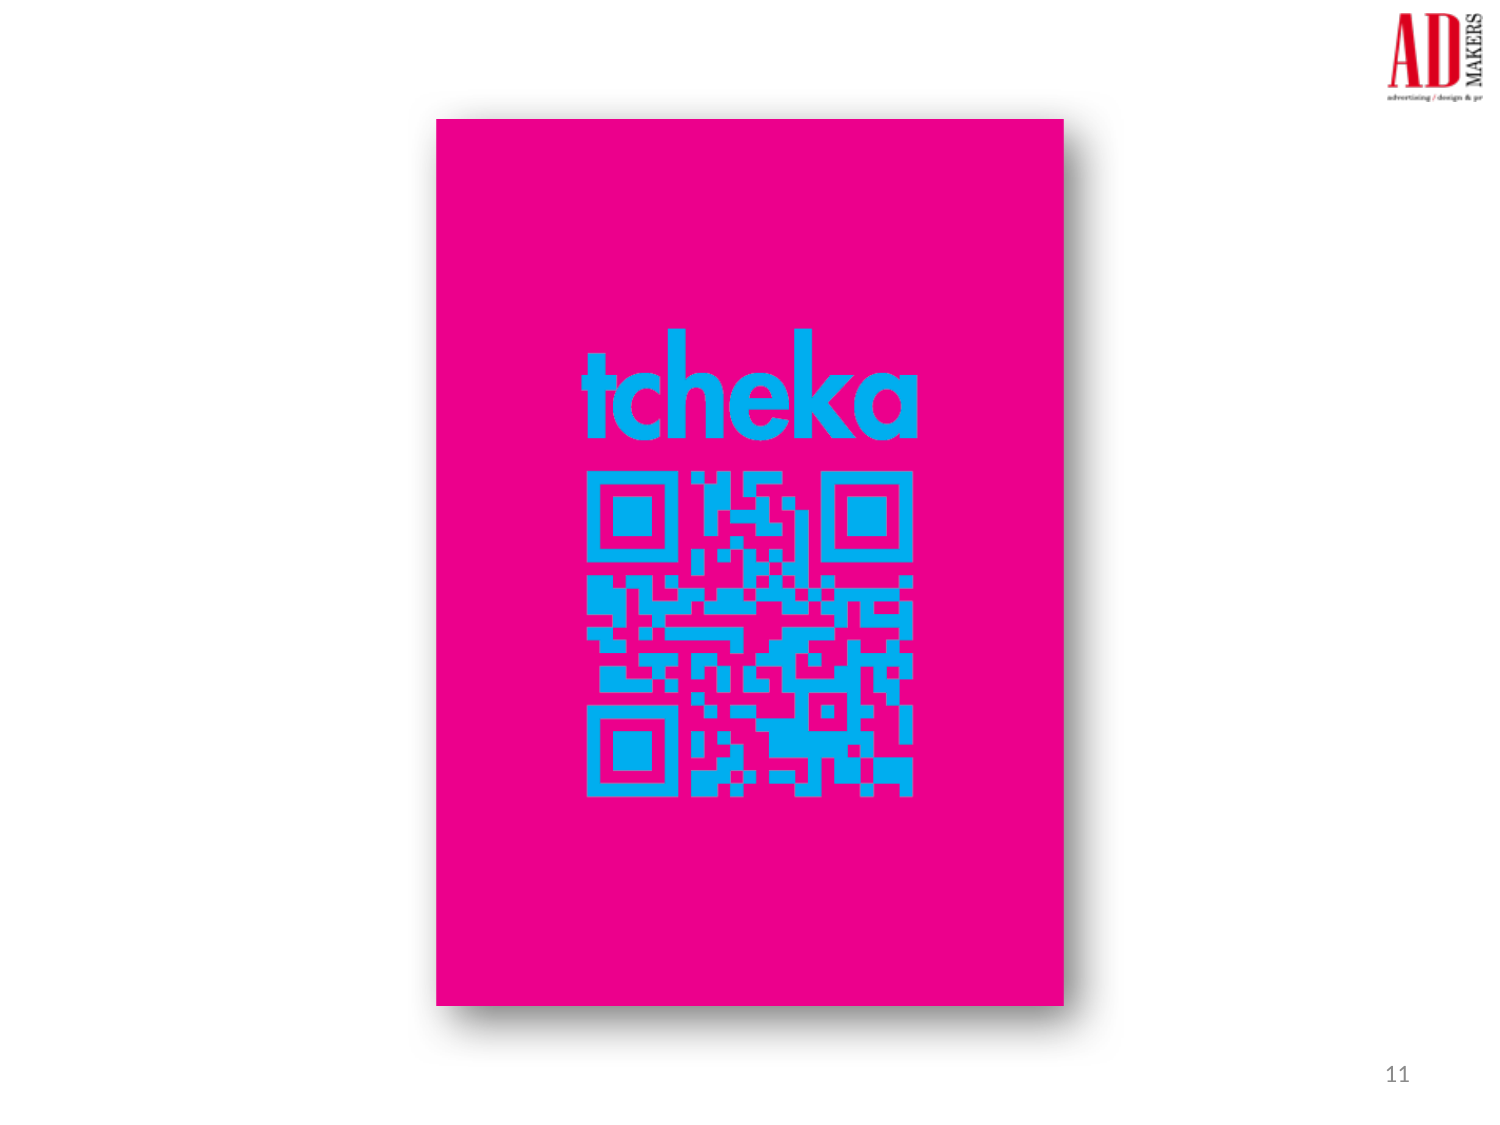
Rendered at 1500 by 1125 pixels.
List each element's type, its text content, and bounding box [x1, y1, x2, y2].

slide_number 11 [1074, 1042, 1425, 1103]
picture [1387, 12, 1483, 102]
picture [436, 119, 1064, 1006]
